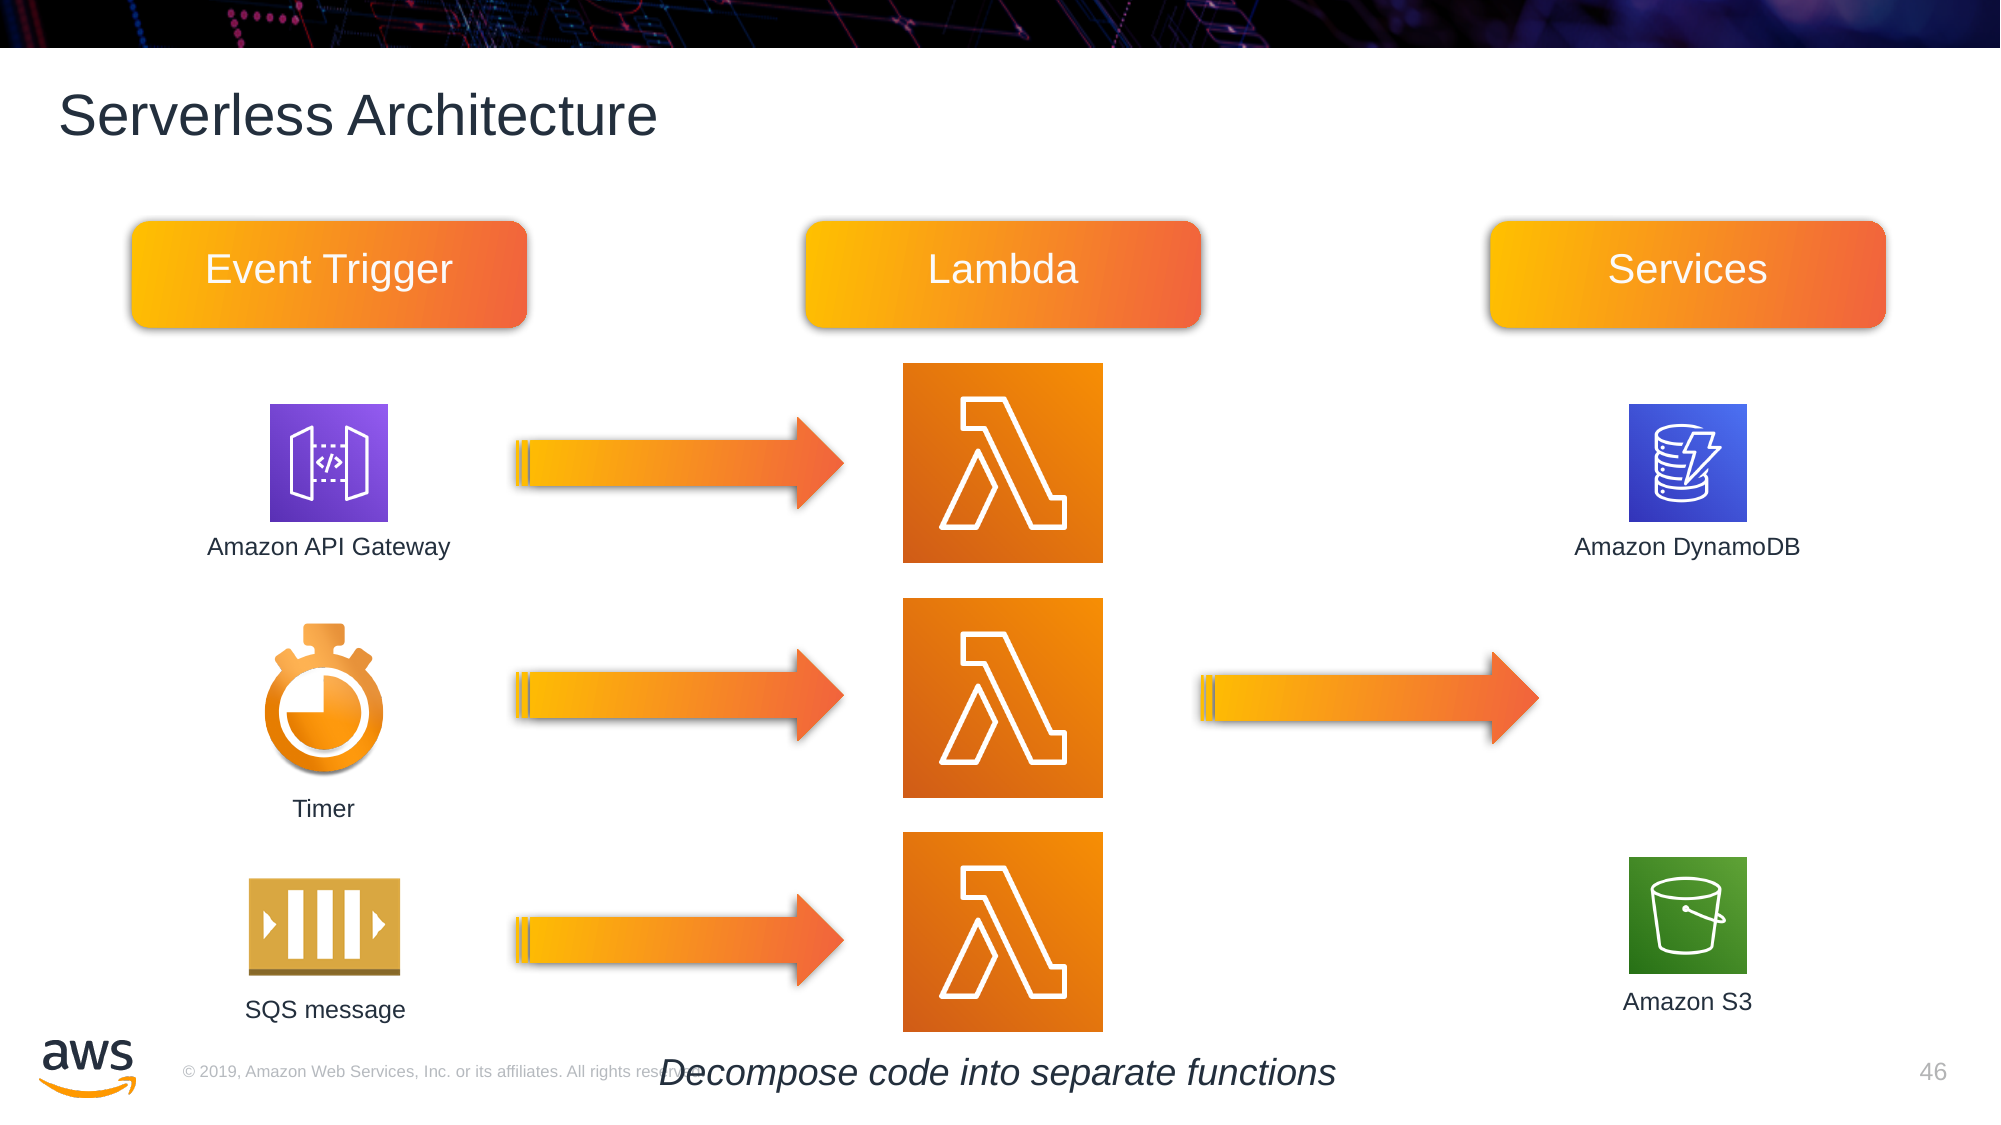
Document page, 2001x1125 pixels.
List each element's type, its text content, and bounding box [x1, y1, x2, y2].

picture [209, 812, 439, 1041]
picture [903, 363, 1103, 563]
text_box Timer [277, 798, 371, 812]
text_box [530, 894, 844, 986]
text_box [530, 417, 844, 509]
picture [39, 1040, 136, 1098]
picture [0, 0, 2000, 48]
text_box Amazon DynamoDB [1559, 523, 1817, 569]
text_box Amazon API Gateway [192, 523, 467, 569]
text_box [521, 917, 528, 963]
text_box [521, 672, 528, 718]
text_box Amazon S3 [1608, 977, 1768, 1023]
picture [903, 598, 1103, 798]
text_box Event Trigger [131, 221, 527, 328]
text_box [521, 440, 528, 486]
text_box Decompose code into separate functions [643, 1040, 1363, 1101]
picture [270, 404, 388, 522]
slide_number 46 [1512, 1040, 1963, 1101]
text_box [1206, 675, 1213, 721]
picture [1629, 857, 1747, 974]
picture [1629, 404, 1747, 522]
text_box [530, 649, 844, 741]
picture [227, 598, 421, 798]
text_box [1200, 675, 1204, 721]
text_box [1215, 652, 1539, 744]
title Serverless Architecture [43, 67, 1963, 166]
picture [903, 832, 1103, 1032]
text_box Services [1490, 221, 1886, 328]
text_box Lambda [805, 221, 1201, 328]
